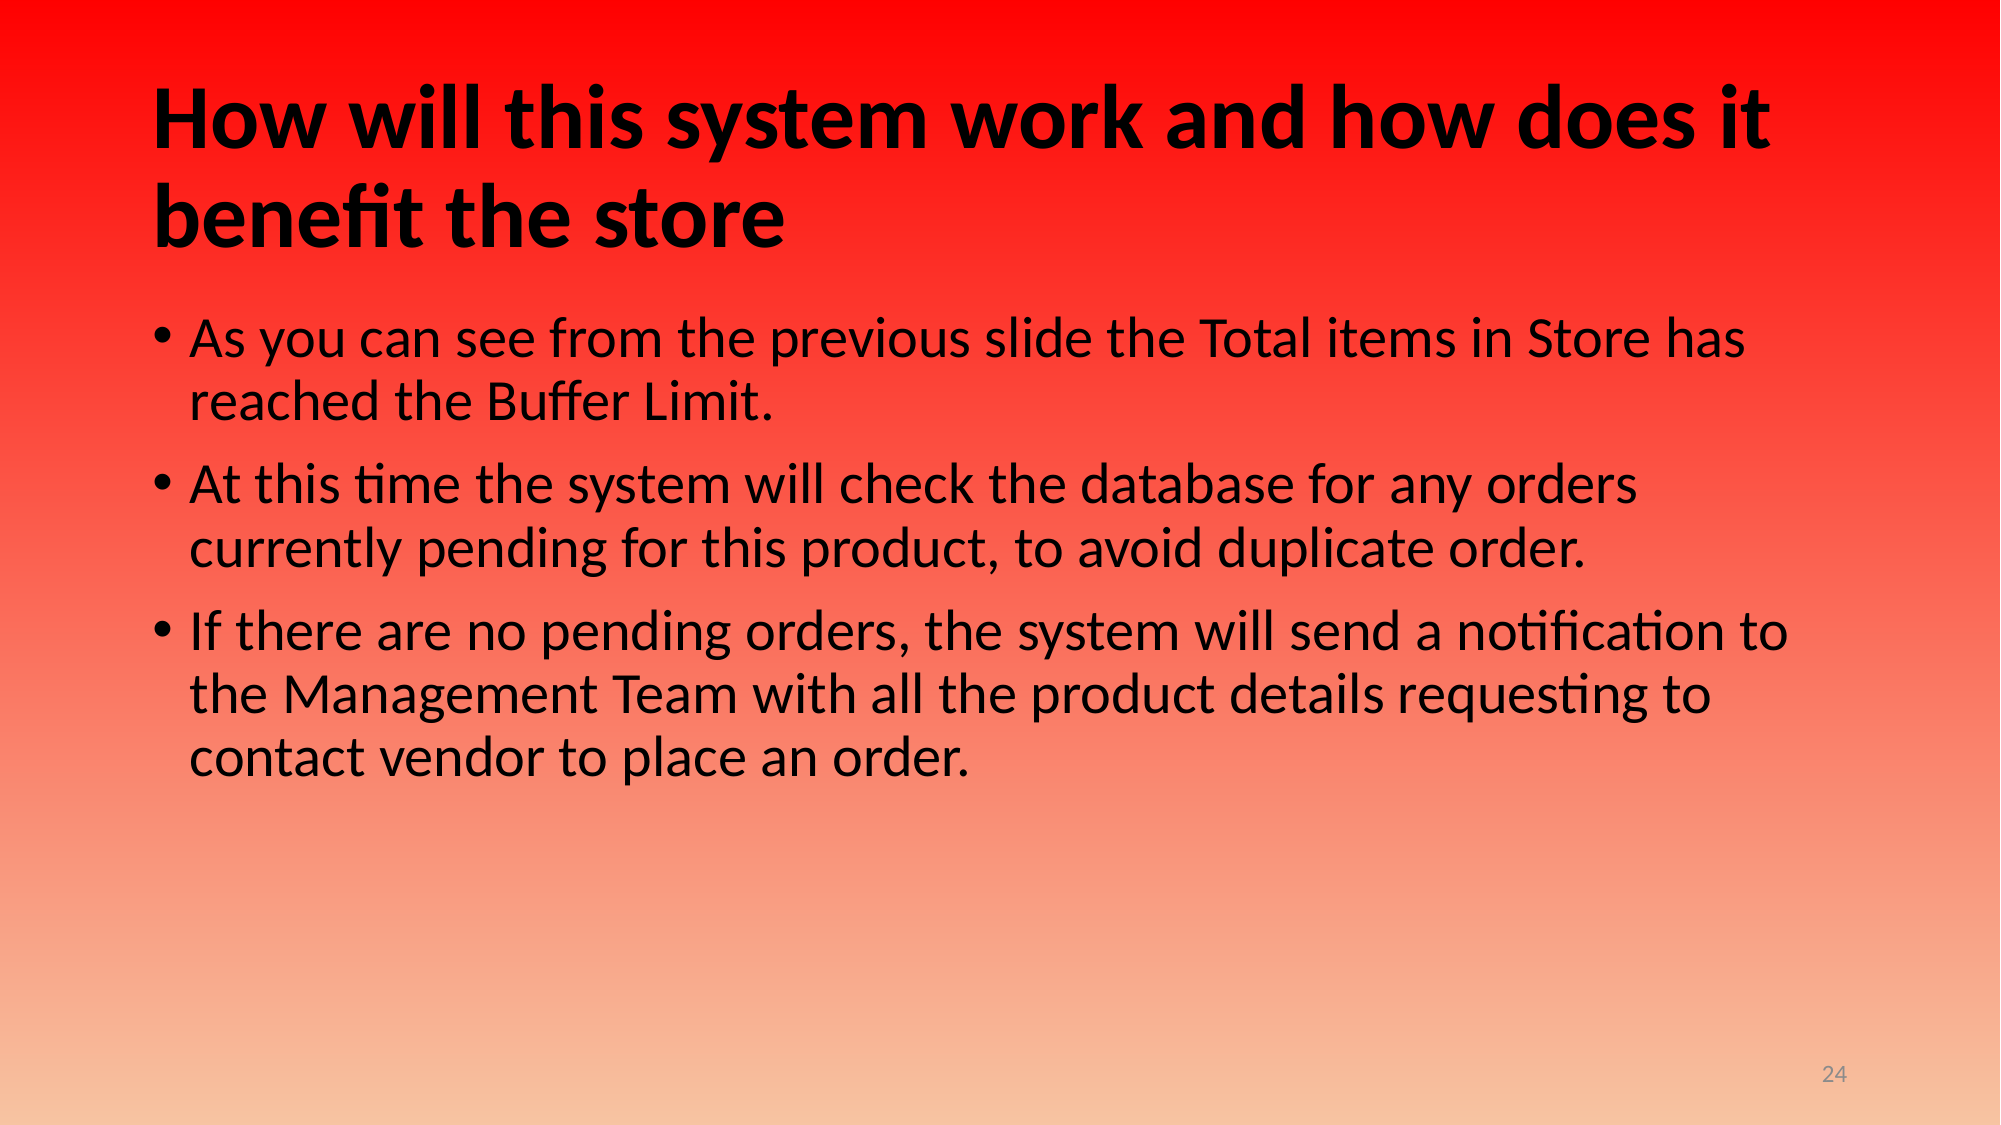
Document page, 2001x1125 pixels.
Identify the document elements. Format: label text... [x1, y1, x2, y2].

list As you can see from the previous slide the Total items in Store has reached the Buffer Limit. At this time the system will check the database for any orders currently pending for this product, to avoid duplicate order. If there are no pending orders, the system will send a notification to the Management Team with all the product details requesting to contact vendor to place an order. [137, 299, 1863, 1014]
table_cell 8 [1863, 554, 2000, 558]
slide_number 24 [1412, 1042, 1863, 1103]
title How will this system work and how does it benefit the store [137, 59, 1863, 278]
table_cell 8 [0, 554, 137, 558]
